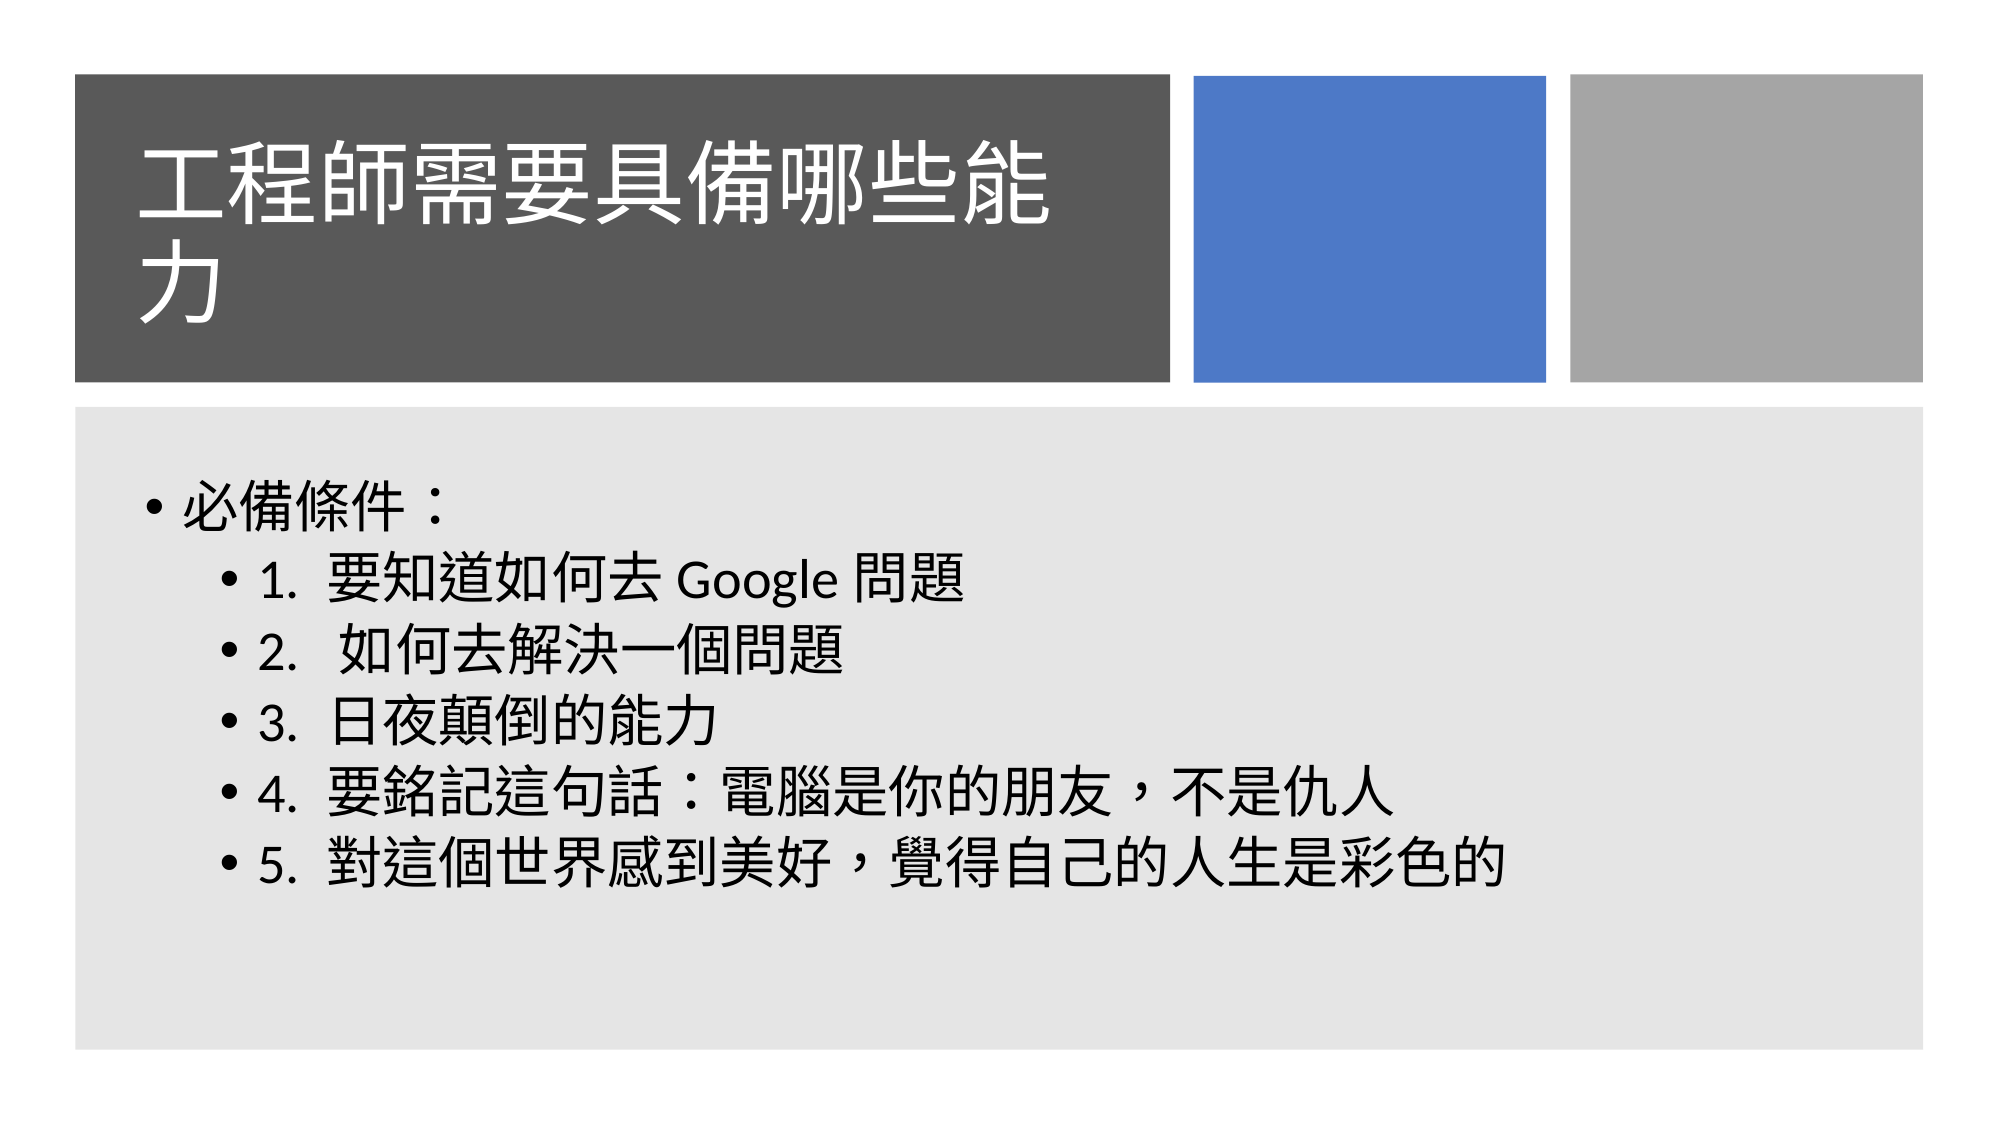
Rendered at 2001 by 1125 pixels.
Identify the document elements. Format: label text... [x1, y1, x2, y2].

text_box [1569, 73, 1924, 383]
title 工程師需要具備哪些能力 [120, 120, 1119, 354]
text_box [1193, 75, 1547, 384]
text_box [74, 73, 1171, 383]
text_box [74, 406, 1924, 1051]
list 必備條件： 1. 要知道如何去Google問題 2. 如何去解決一個問題 3. 日夜顛倒的能力 4. 要銘記這句話：電腦是你的朋友，不是仇人 5. 對這個世界感到美好，覺得自己的人生是彩色的 [129, 459, 1868, 998]
